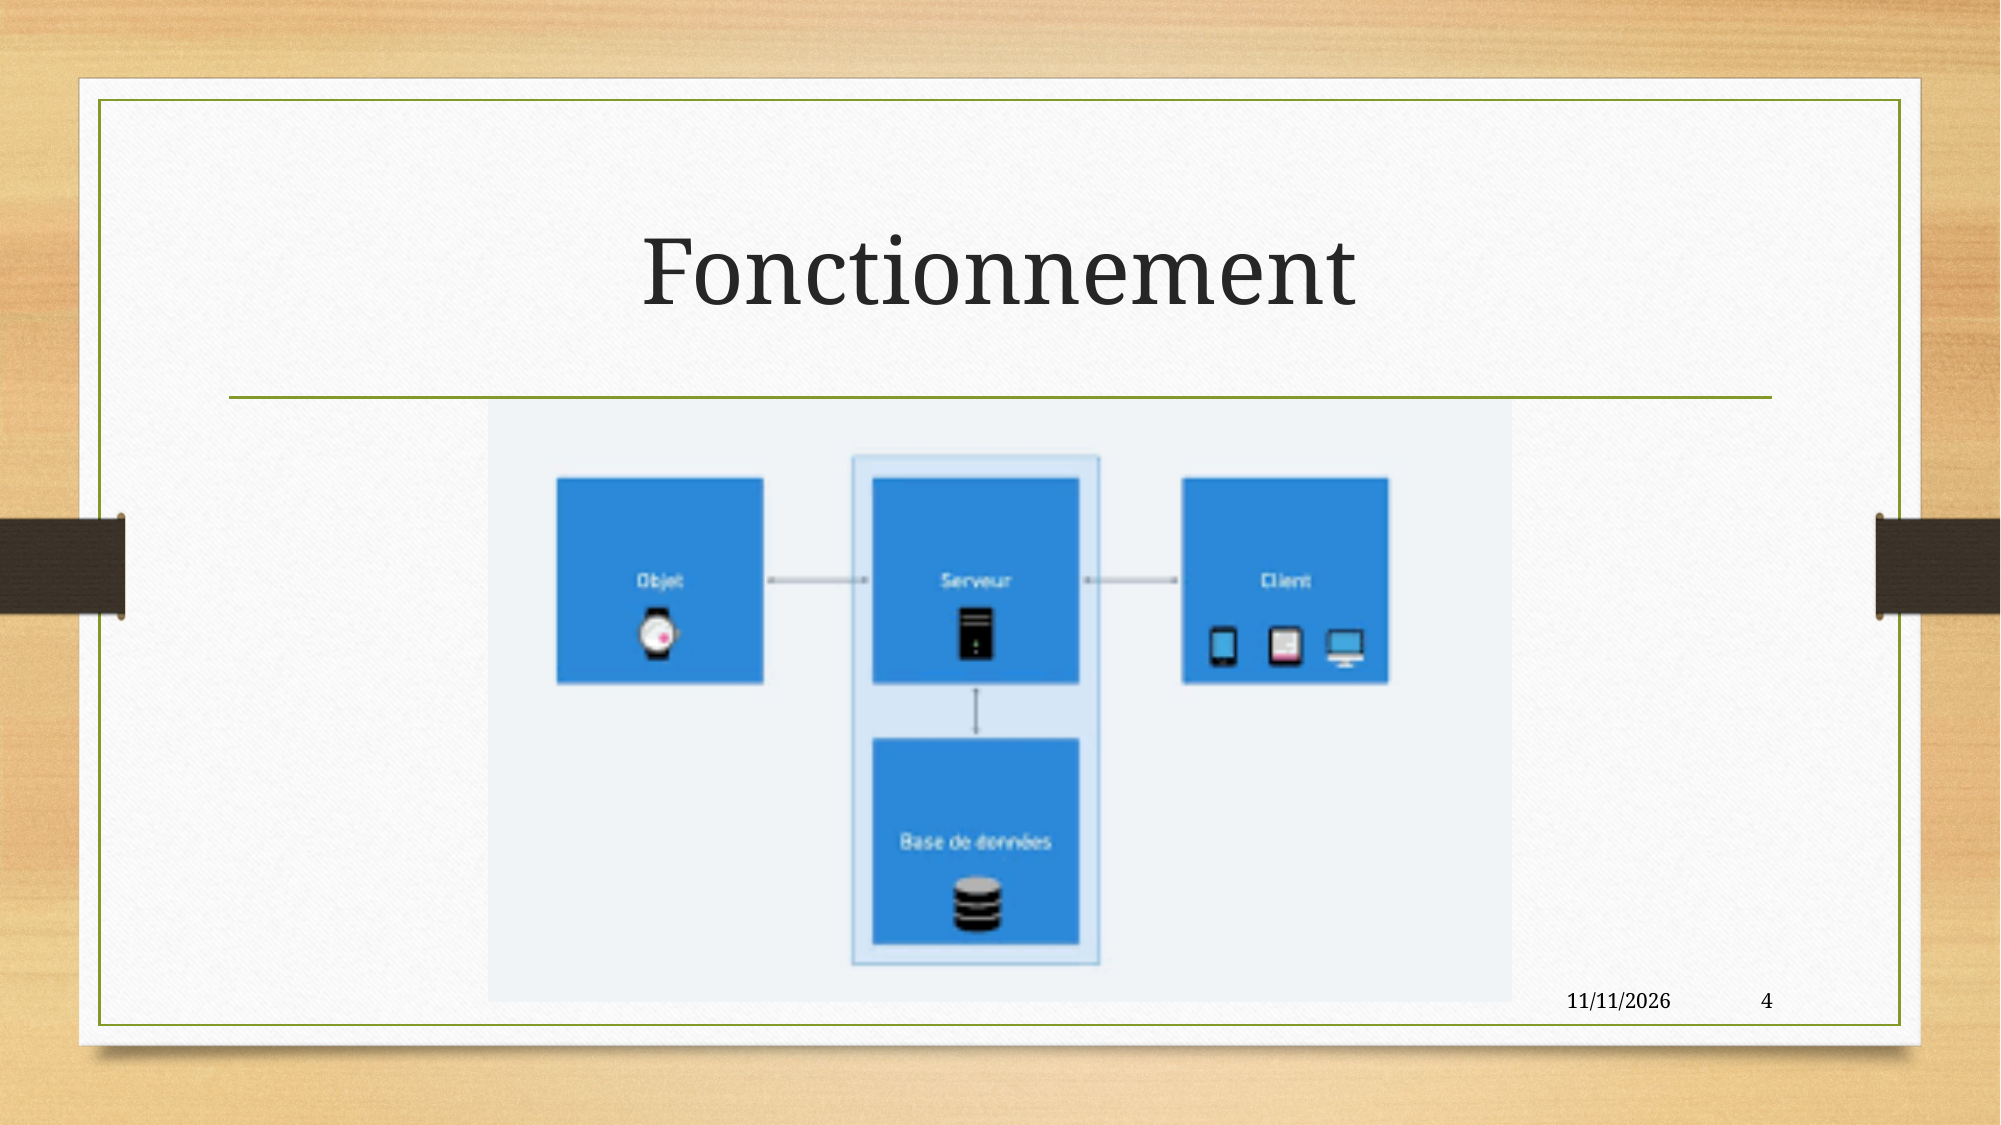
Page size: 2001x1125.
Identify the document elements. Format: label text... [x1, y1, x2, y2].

picture [0, 0, 2001, 1125]
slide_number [1423, 979, 1686, 1025]
slide_number 4 [1698, 979, 1788, 1025]
title Fonctionnement [212, 161, 1788, 375]
